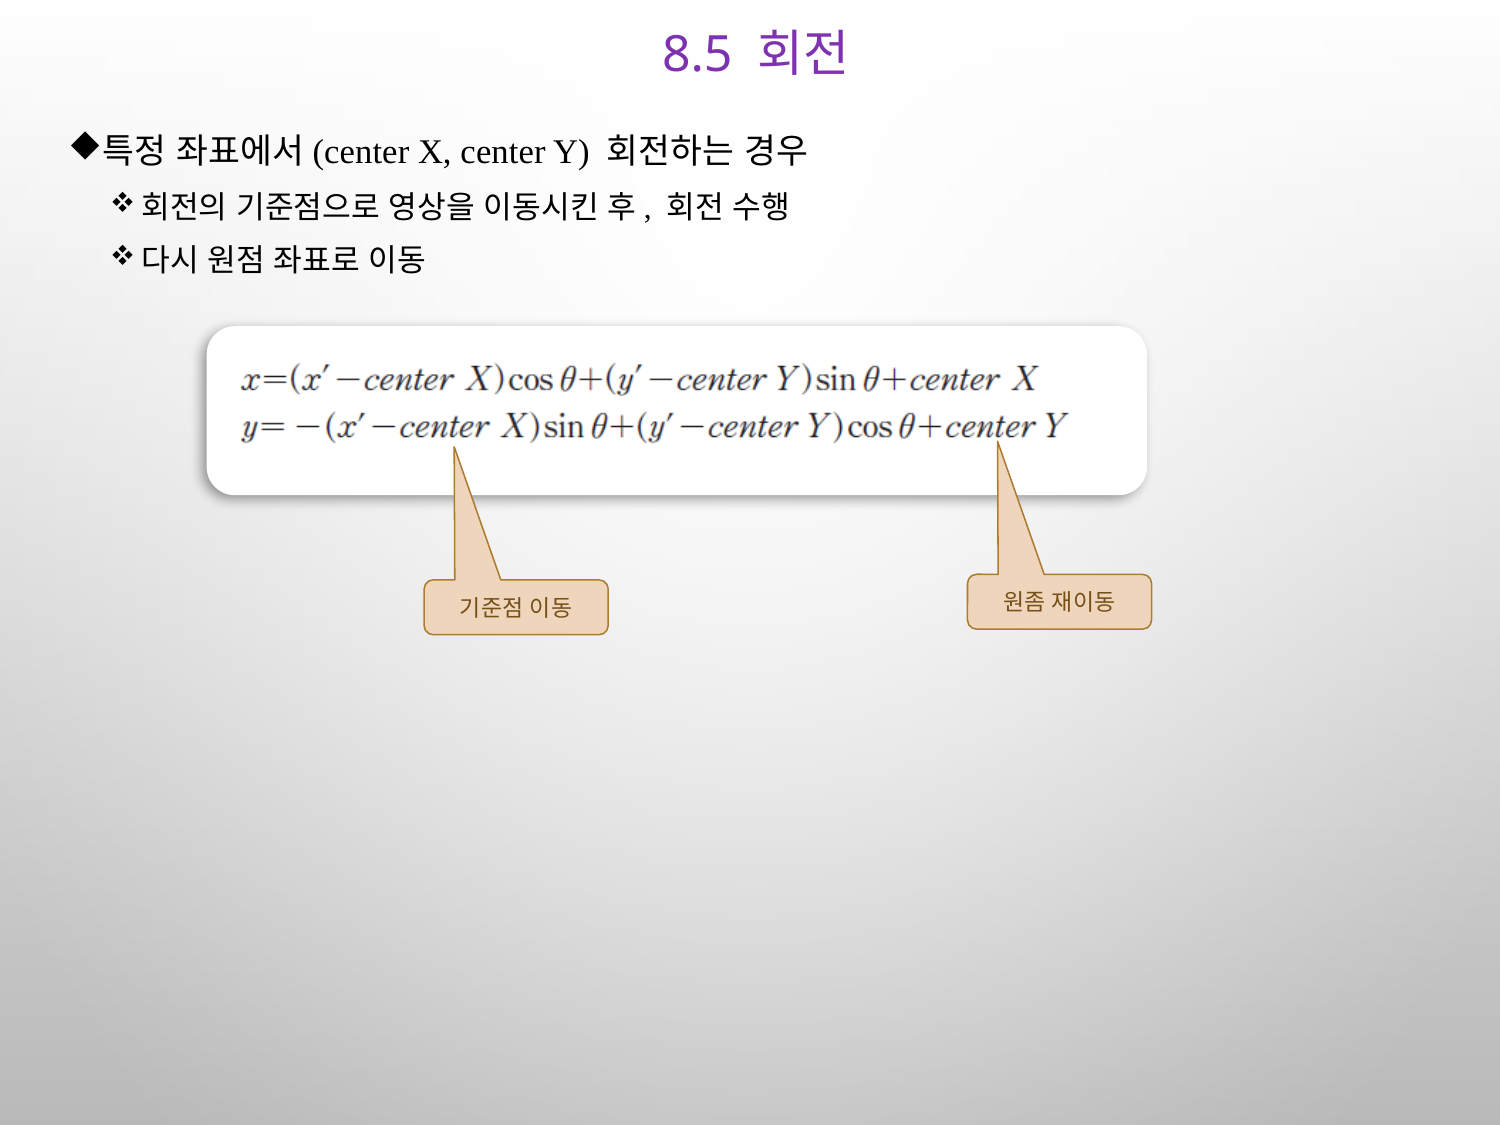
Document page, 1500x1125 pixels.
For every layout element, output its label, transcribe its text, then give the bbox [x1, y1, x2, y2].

title 8.5 회전 [53, 4, 1459, 107]
list 특정 좌표에서(center X, center Y) 회전하는 경우 회전의 기준점으로 영상을 이동시킨 후, 회전 수행 다시 원점 좌표로 이동 [53, 113, 1459, 1102]
text_box 원좀 재이동 [966, 506, 1153, 630]
text_box 기준점 이동 [423, 506, 609, 636]
picture [0, 0, 1500, 1125]
